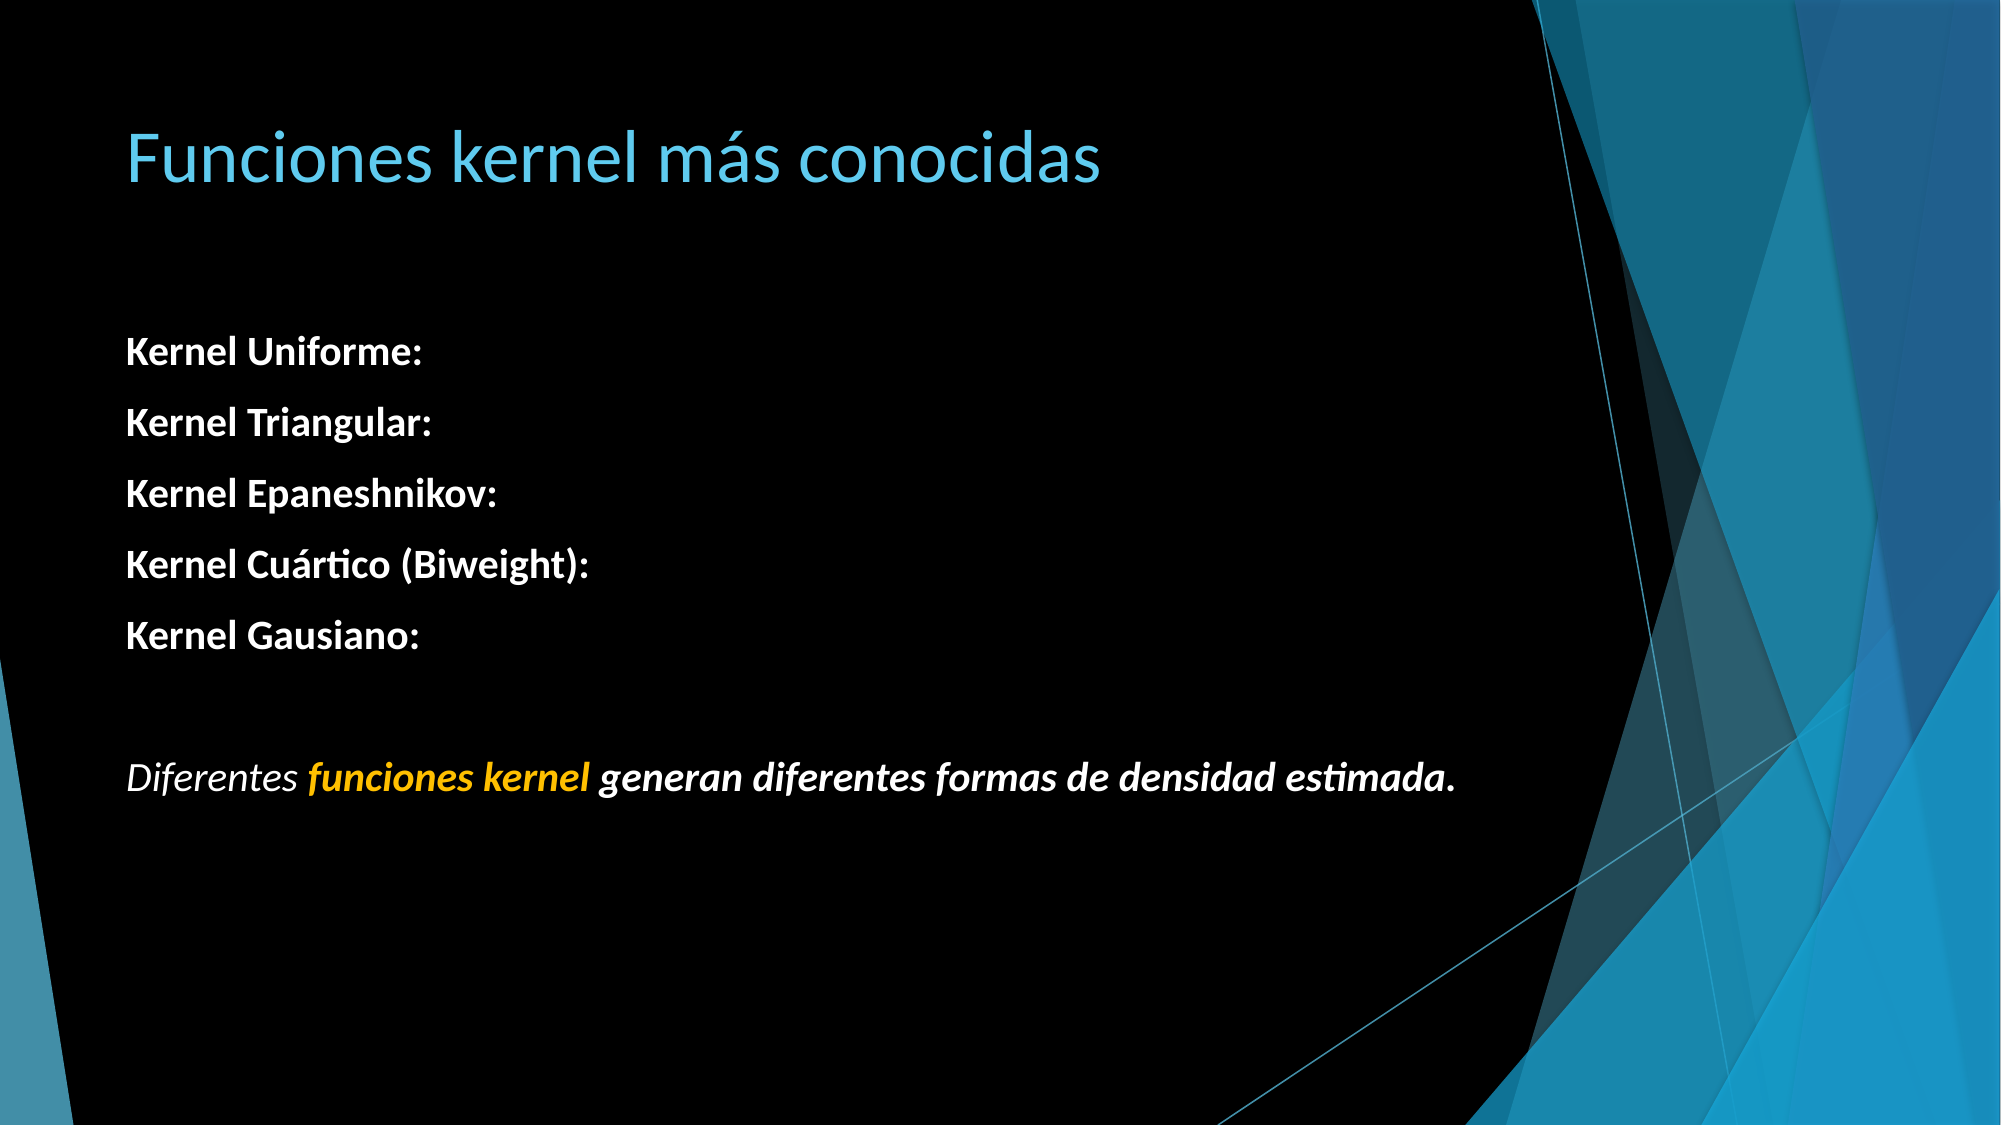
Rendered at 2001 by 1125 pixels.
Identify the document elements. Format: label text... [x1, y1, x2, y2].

title Funciones kernel más conocidas [111, 99, 1522, 317]
